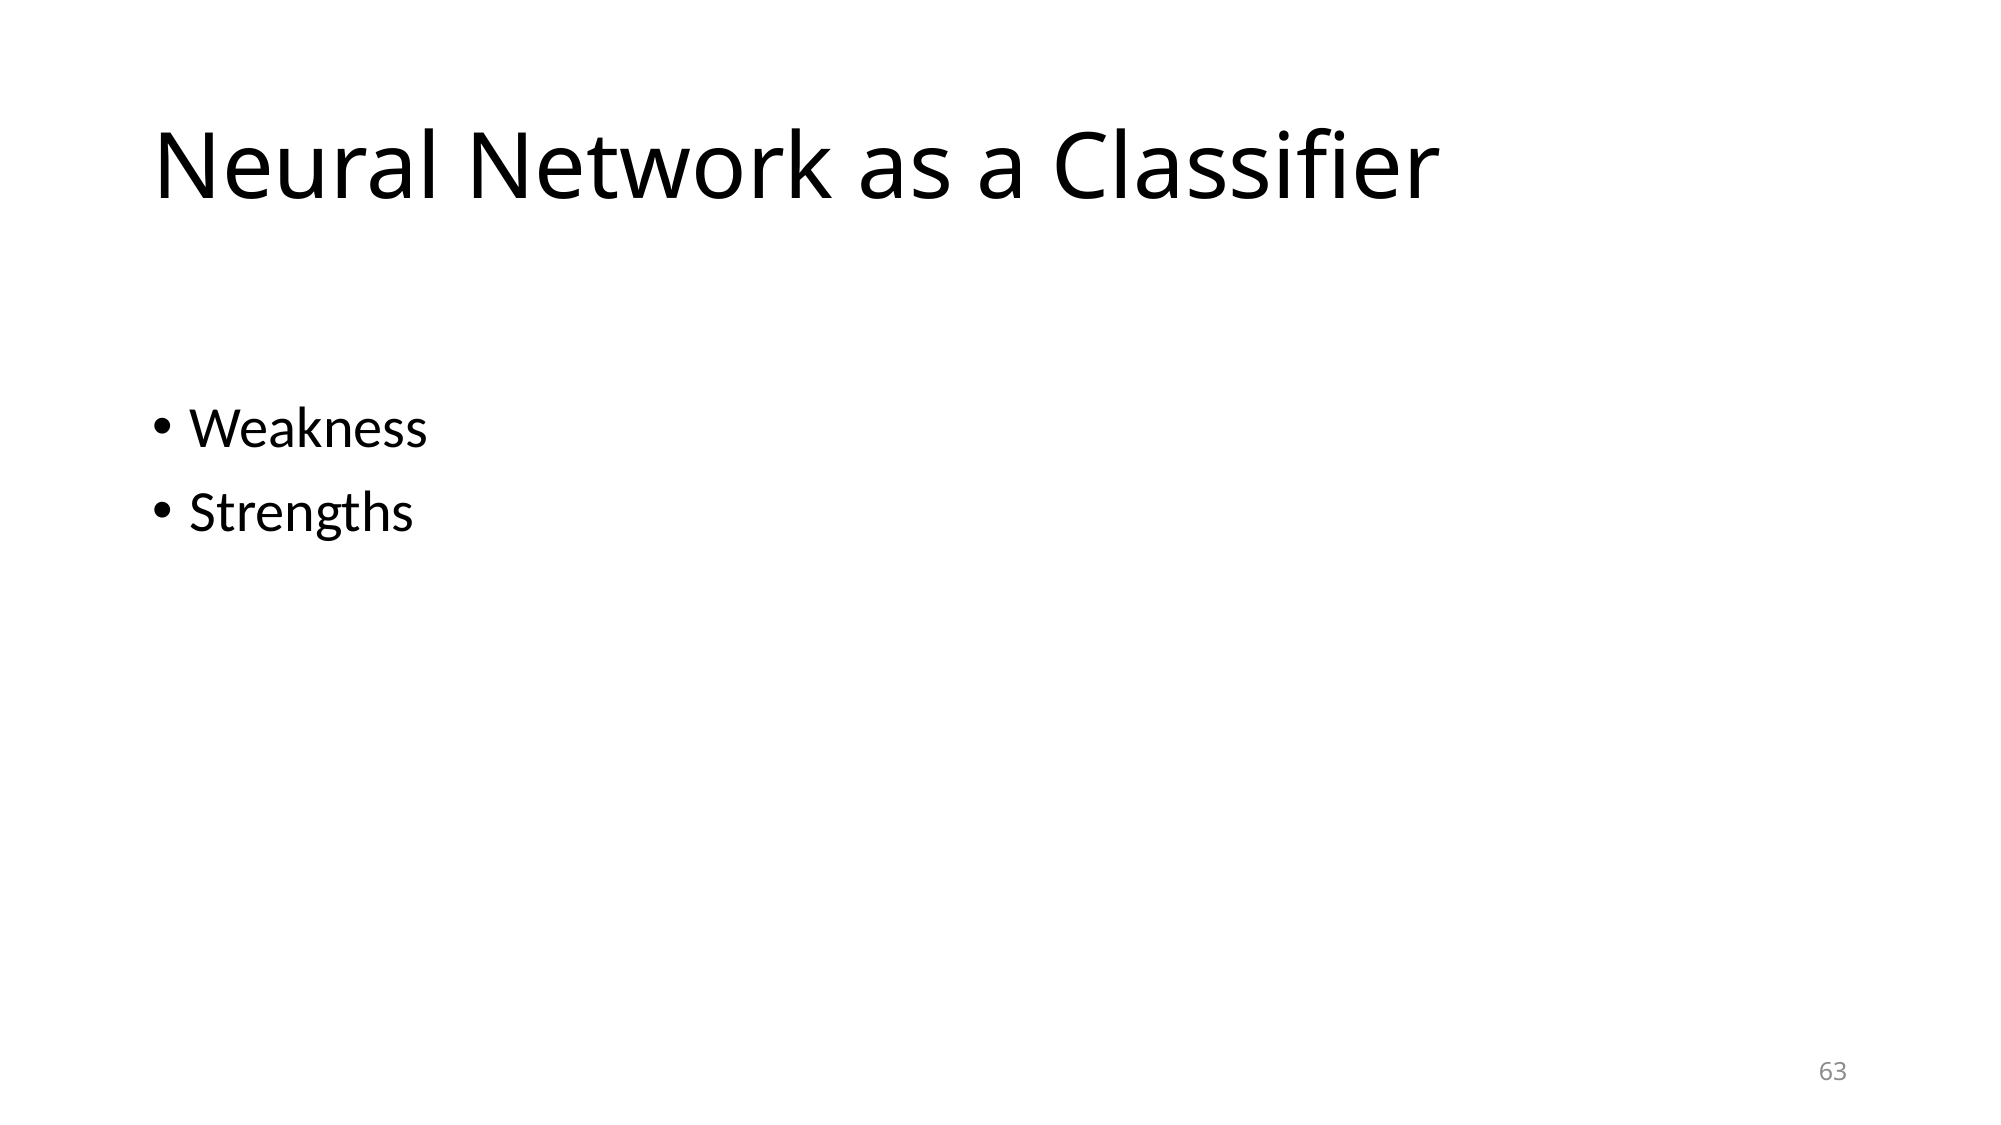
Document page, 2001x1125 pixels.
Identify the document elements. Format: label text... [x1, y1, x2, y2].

list Weakness Strengths [137, 299, 1863, 1014]
title Neural Network as a Classifier [137, 59, 1863, 278]
slide_number 63 [1412, 1042, 1863, 1103]
